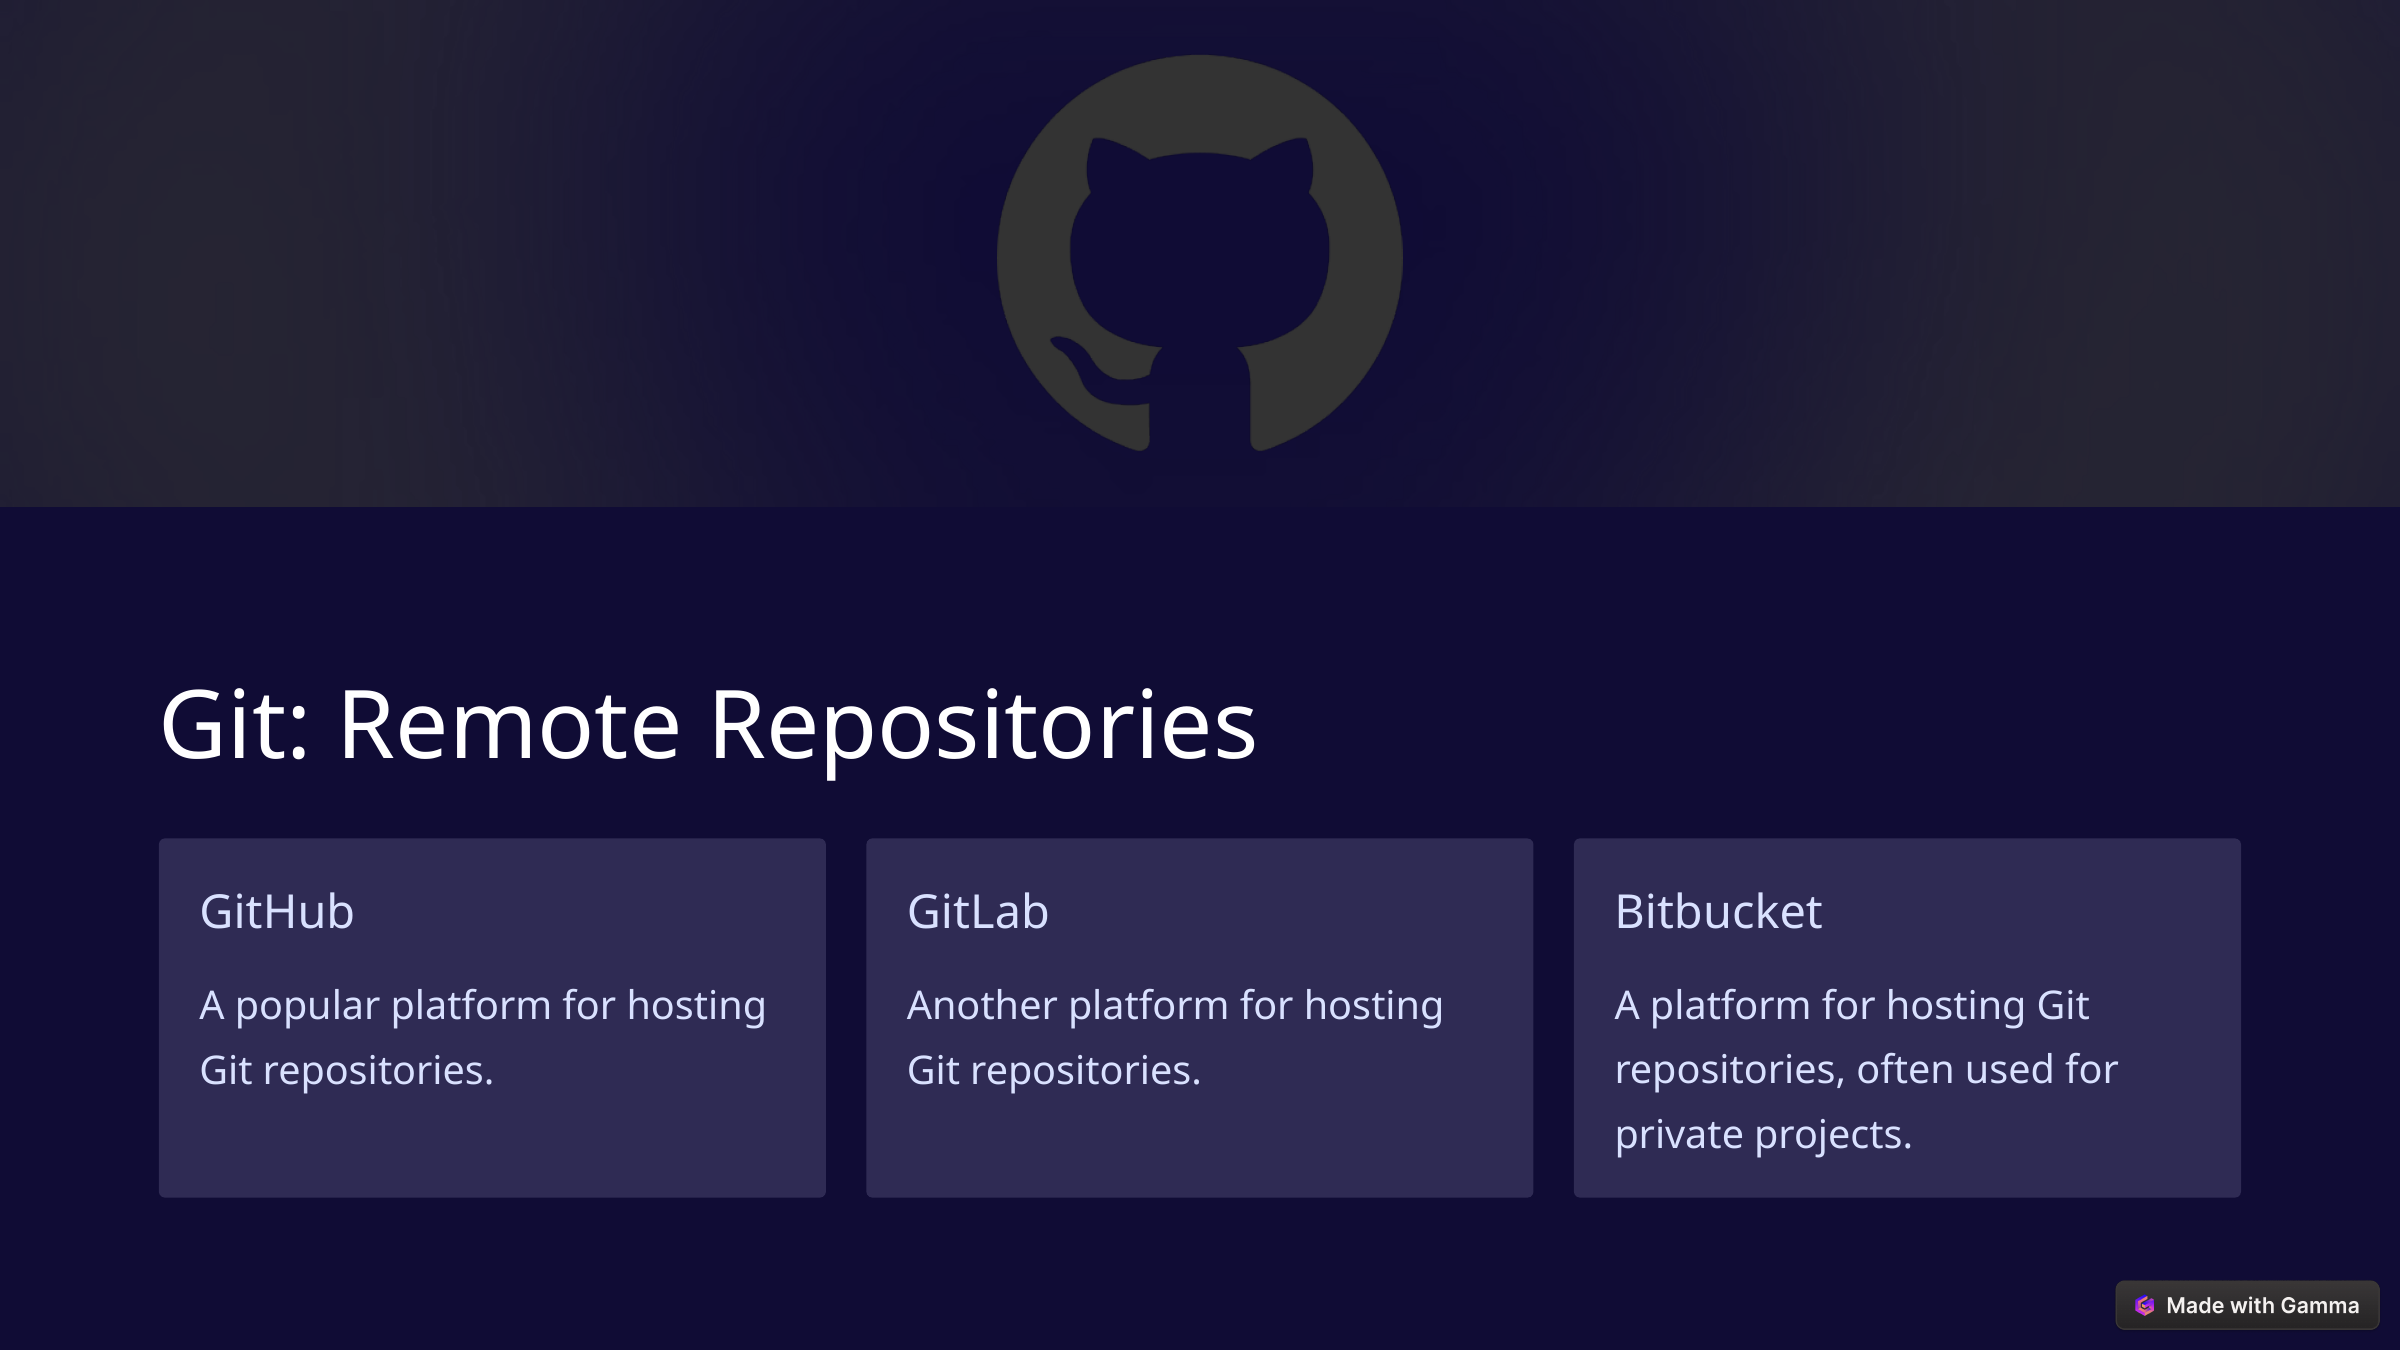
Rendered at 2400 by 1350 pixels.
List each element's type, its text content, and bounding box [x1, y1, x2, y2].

text_box Git: Remote Repositories [158, 658, 1206, 778]
text_box [158, 838, 826, 1198]
text_box Bitbucket [1614, 878, 2091, 939]
text_box GitHub [199, 878, 676, 939]
text_box A platform for hosting Git repositories, often used for private projects. [1614, 962, 2201, 1158]
text_box [1573, 838, 2242, 1198]
picture [2106, 1271, 2389, 1339]
picture [0, 0, 2400, 507]
text_box [866, 838, 1534, 1198]
text_box GitLab [906, 878, 1384, 939]
text_box A popular platform for hosting Git repositories. [199, 962, 786, 1093]
text_box Another platform for hosting Git repositories. [906, 962, 1494, 1093]
